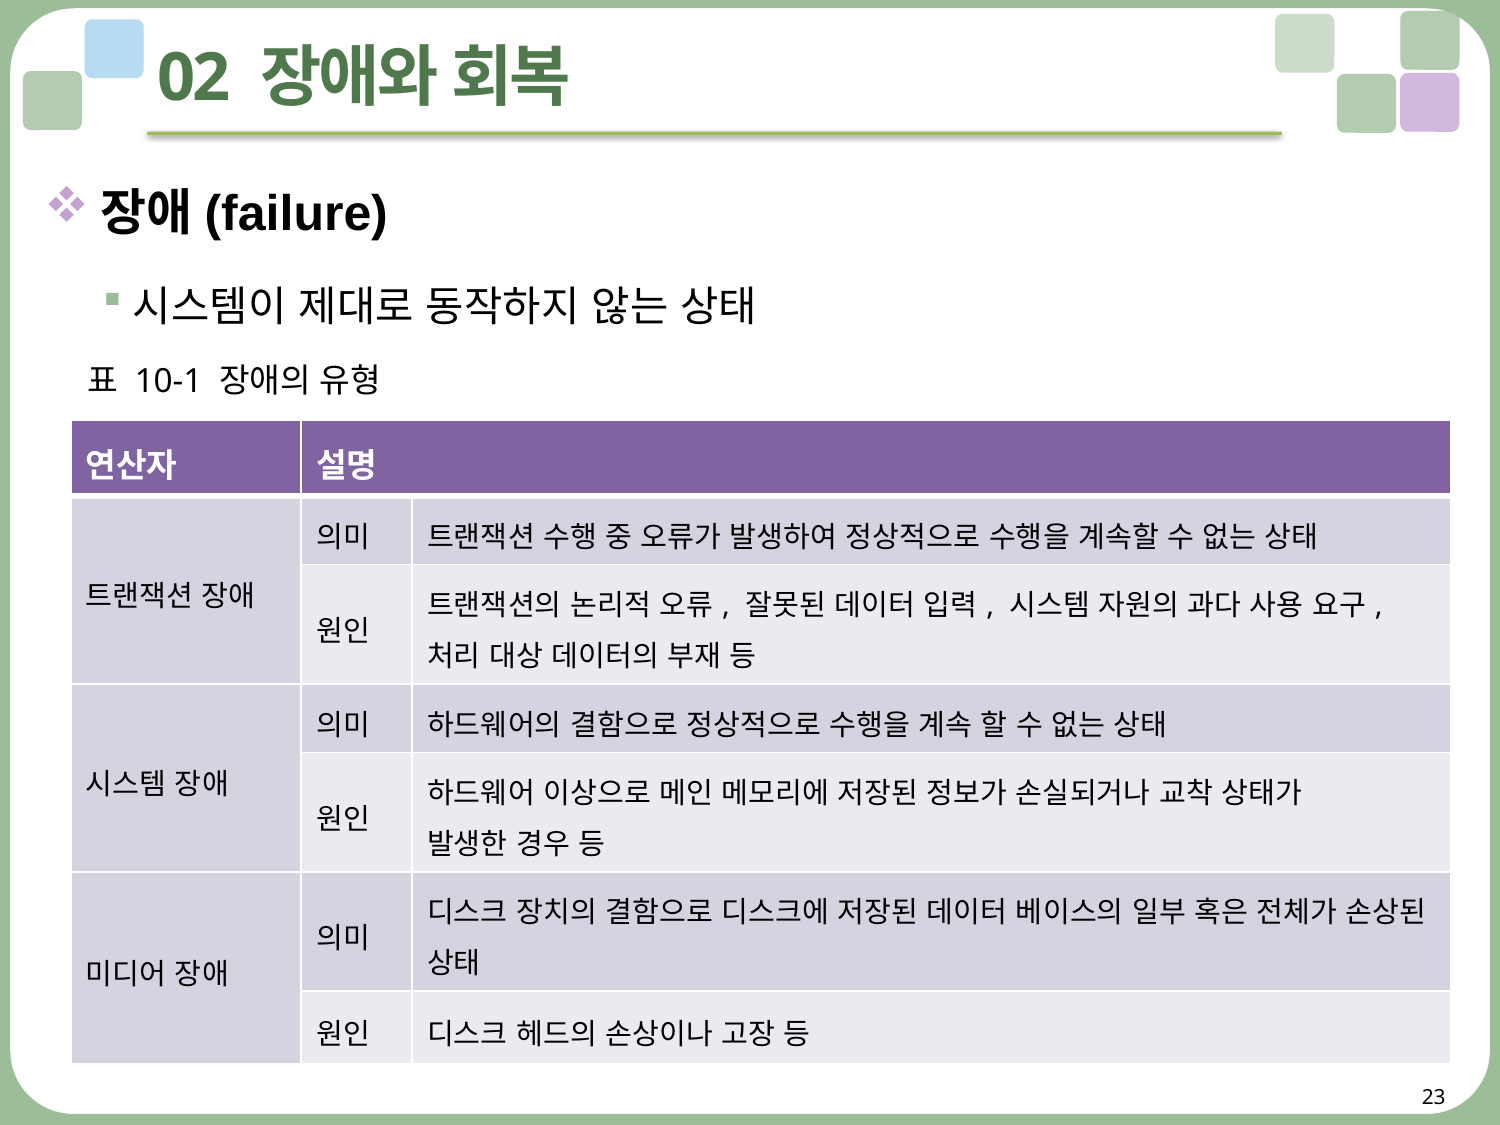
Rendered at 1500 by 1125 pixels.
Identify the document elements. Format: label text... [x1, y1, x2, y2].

title 02 장애와 회복 [142, 25, 1459, 123]
table_header 연산자 [72, 421, 300, 493]
table_cell 디스크 헤드의 손상이나 고장 등 [413, 992, 1450, 1063]
table_cell 의미 [302, 685, 411, 752]
table_cell 의미 [302, 873, 411, 990]
table_cell 원인 [302, 565, 411, 683]
table_cell 하드웨어의 결함으로 정상적으로 수행을 계속 할 수 없는 상태 [413, 685, 1450, 752]
table_cell 미디어 장애 [72, 873, 300, 1063]
table_cell 트랜잭션 장애 [72, 499, 300, 683]
table_cell 디스크 장치의 결함으로 디스크에 저장된 데이터 베이스의 일부 혹은 전체가 손상된 상태 [413, 873, 1450, 990]
table_cell 원인 [302, 753, 411, 871]
text_box 표 10-1 장애의 유형 [72, 351, 396, 407]
table_cell 원인 [302, 992, 411, 1063]
list 장애(failure) 시스템이 제대로 동작하지 않는 상태 [29, 172, 1459, 1083]
table_cell 하드웨어 이상으로 메인 메모리에 저장된 정보가 손실되거나 교착 상태가 발생한 경우 등 [413, 753, 1450, 871]
table_cell 시스템 장애 [72, 685, 300, 871]
table_header 설명 [302, 421, 1450, 493]
table_cell 트랜잭션 수행 중 오류가 발생하여 정상적으로 수행을 계속할 수 없는 상태 [413, 499, 1450, 564]
table_cell 트랜잭션의 논리적 오류, 잘못된 데이터 입력, 시스템 자원의 과다 사용 요구, 처리 대상 데이터의 부재 등 [413, 565, 1450, 683]
picture [0, 0, 1500, 1125]
table_cell 의미 [302, 499, 411, 564]
